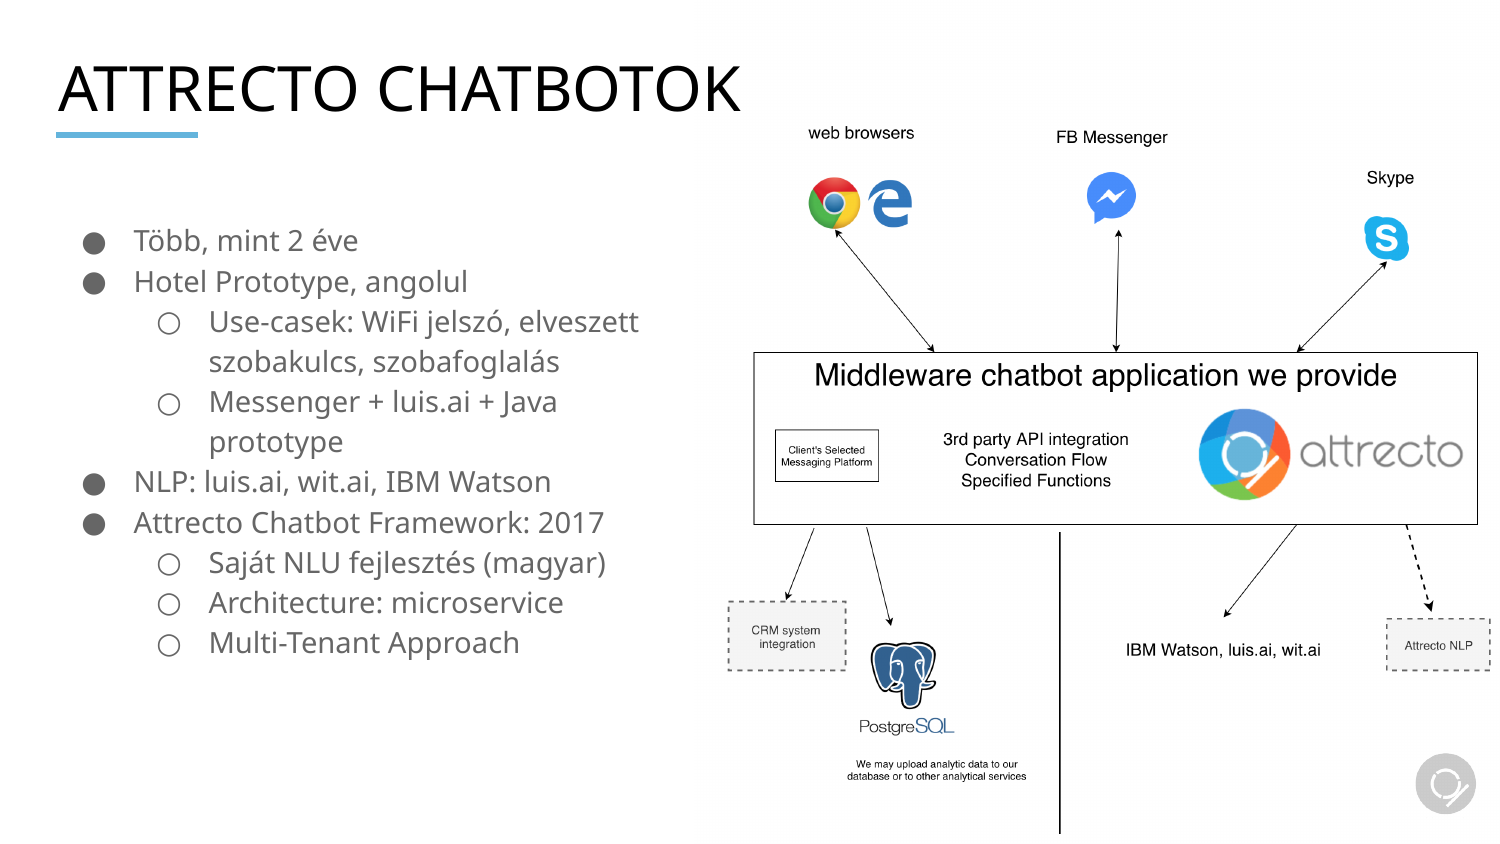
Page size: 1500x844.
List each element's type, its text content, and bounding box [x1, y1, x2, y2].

list Több, mint 2 éve Hotel Prototype, angolul Use-casek: WiFi jelszó, elveszett szobakulcs, szobafoglalás Messenger + luis.ai + Java prototype NLP: luis.ai, wit.ai, IBM Watson Attrecto Chatbot Framework: 2017 Saját NLU fejlesztés (magyar) Architecture: microservice Multi-Tenant Approach [43, 202, 657, 783]
title ATTRECTO CHATBOTOK [43, 33, 689, 175]
picture [694, 0, 1500, 844]
